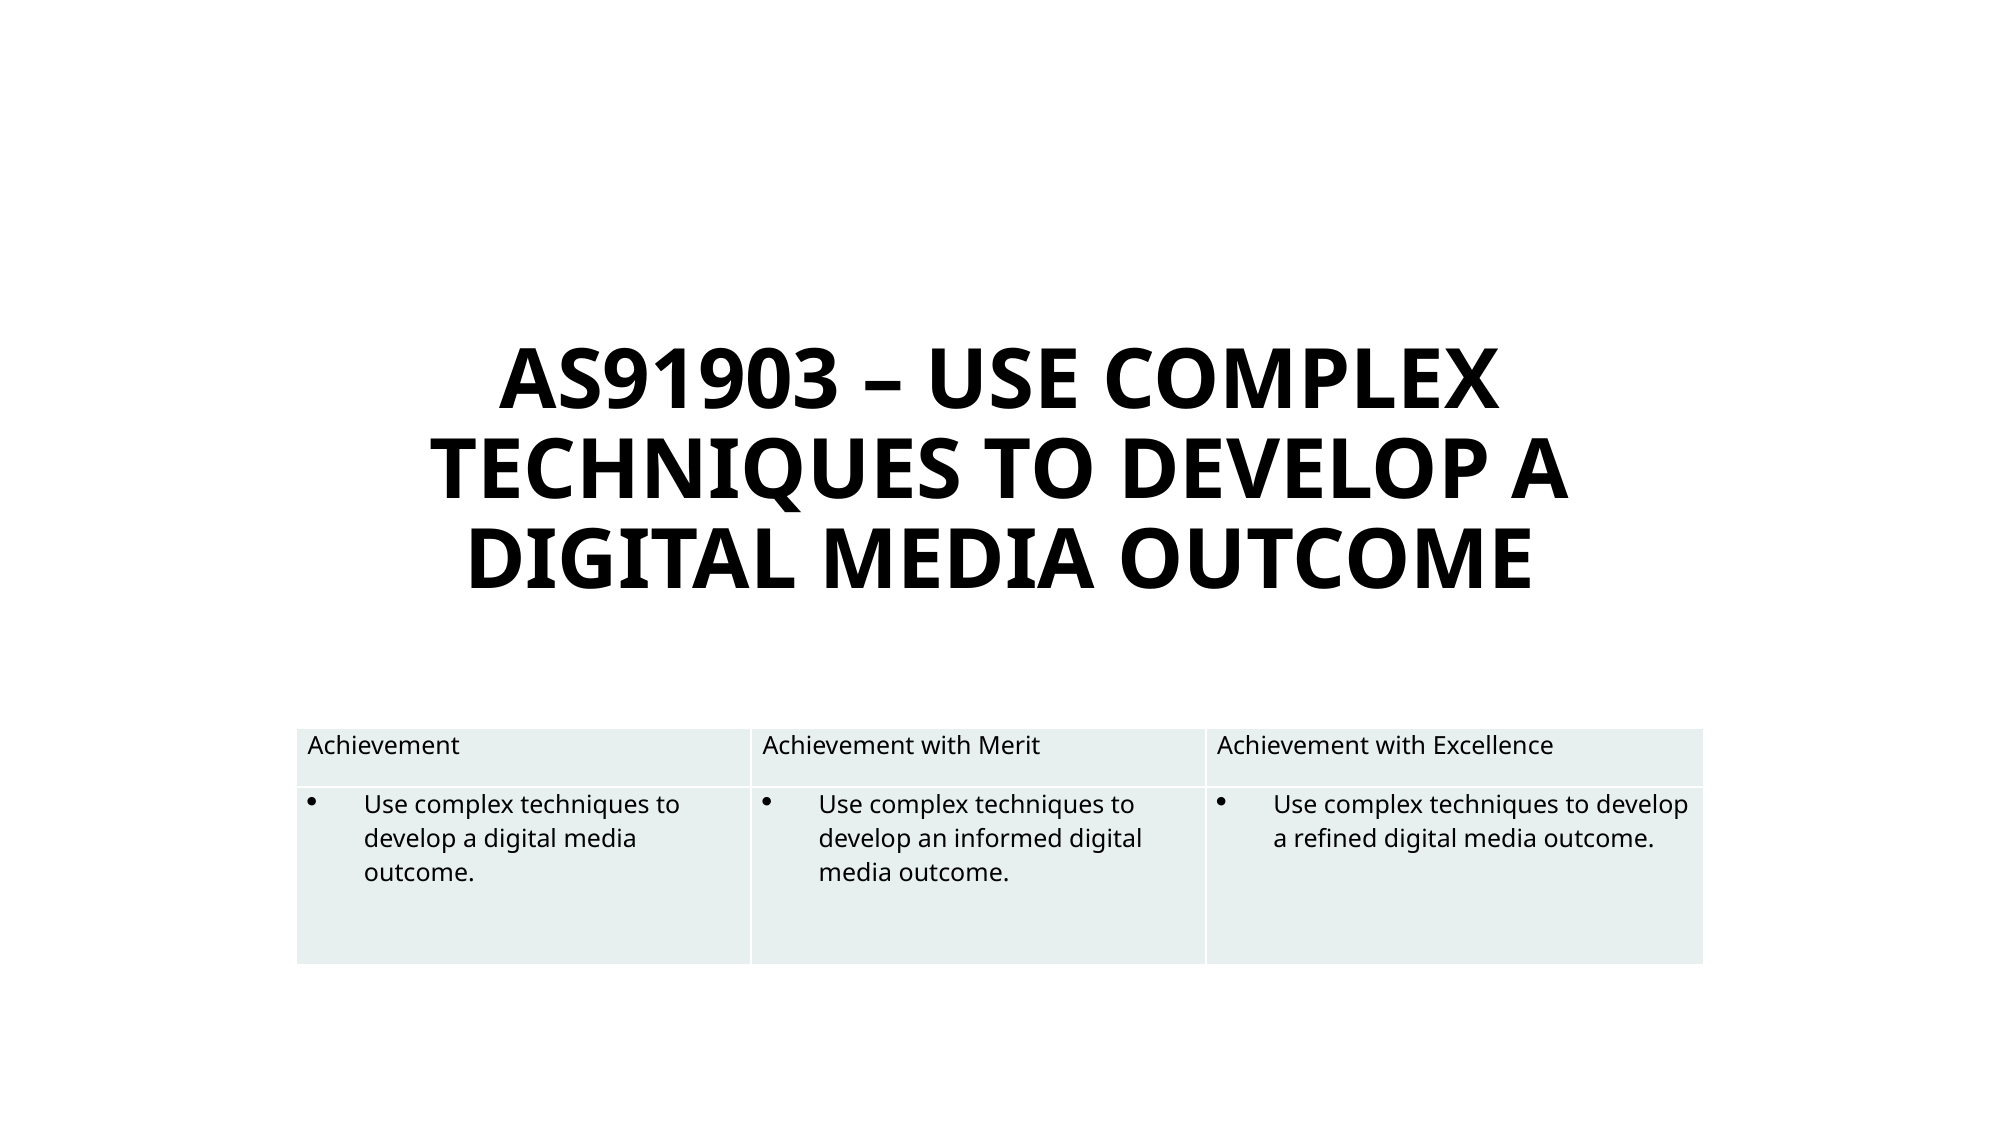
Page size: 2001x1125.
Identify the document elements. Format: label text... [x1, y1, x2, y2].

table_cell Use complex techniques to develop an informed digital media outcome. [752, 788, 1205, 964]
table_header Achievement with Excellence [1207, 729, 1703, 786]
title AS91903 – USE COMPLEX TECHNIQUES TO DEVELOP A DIGITAL MEDIA OUTCOME [377, 184, 1623, 615]
table_cell Use complex techniques to develop a refined digital media outcome. [1207, 788, 1703, 964]
table_header Achievement with Merit [752, 729, 1205, 786]
table_cell Use complex techniques to develop a digital media outcome. [297, 788, 750, 964]
table_header Achievement [297, 729, 750, 786]
